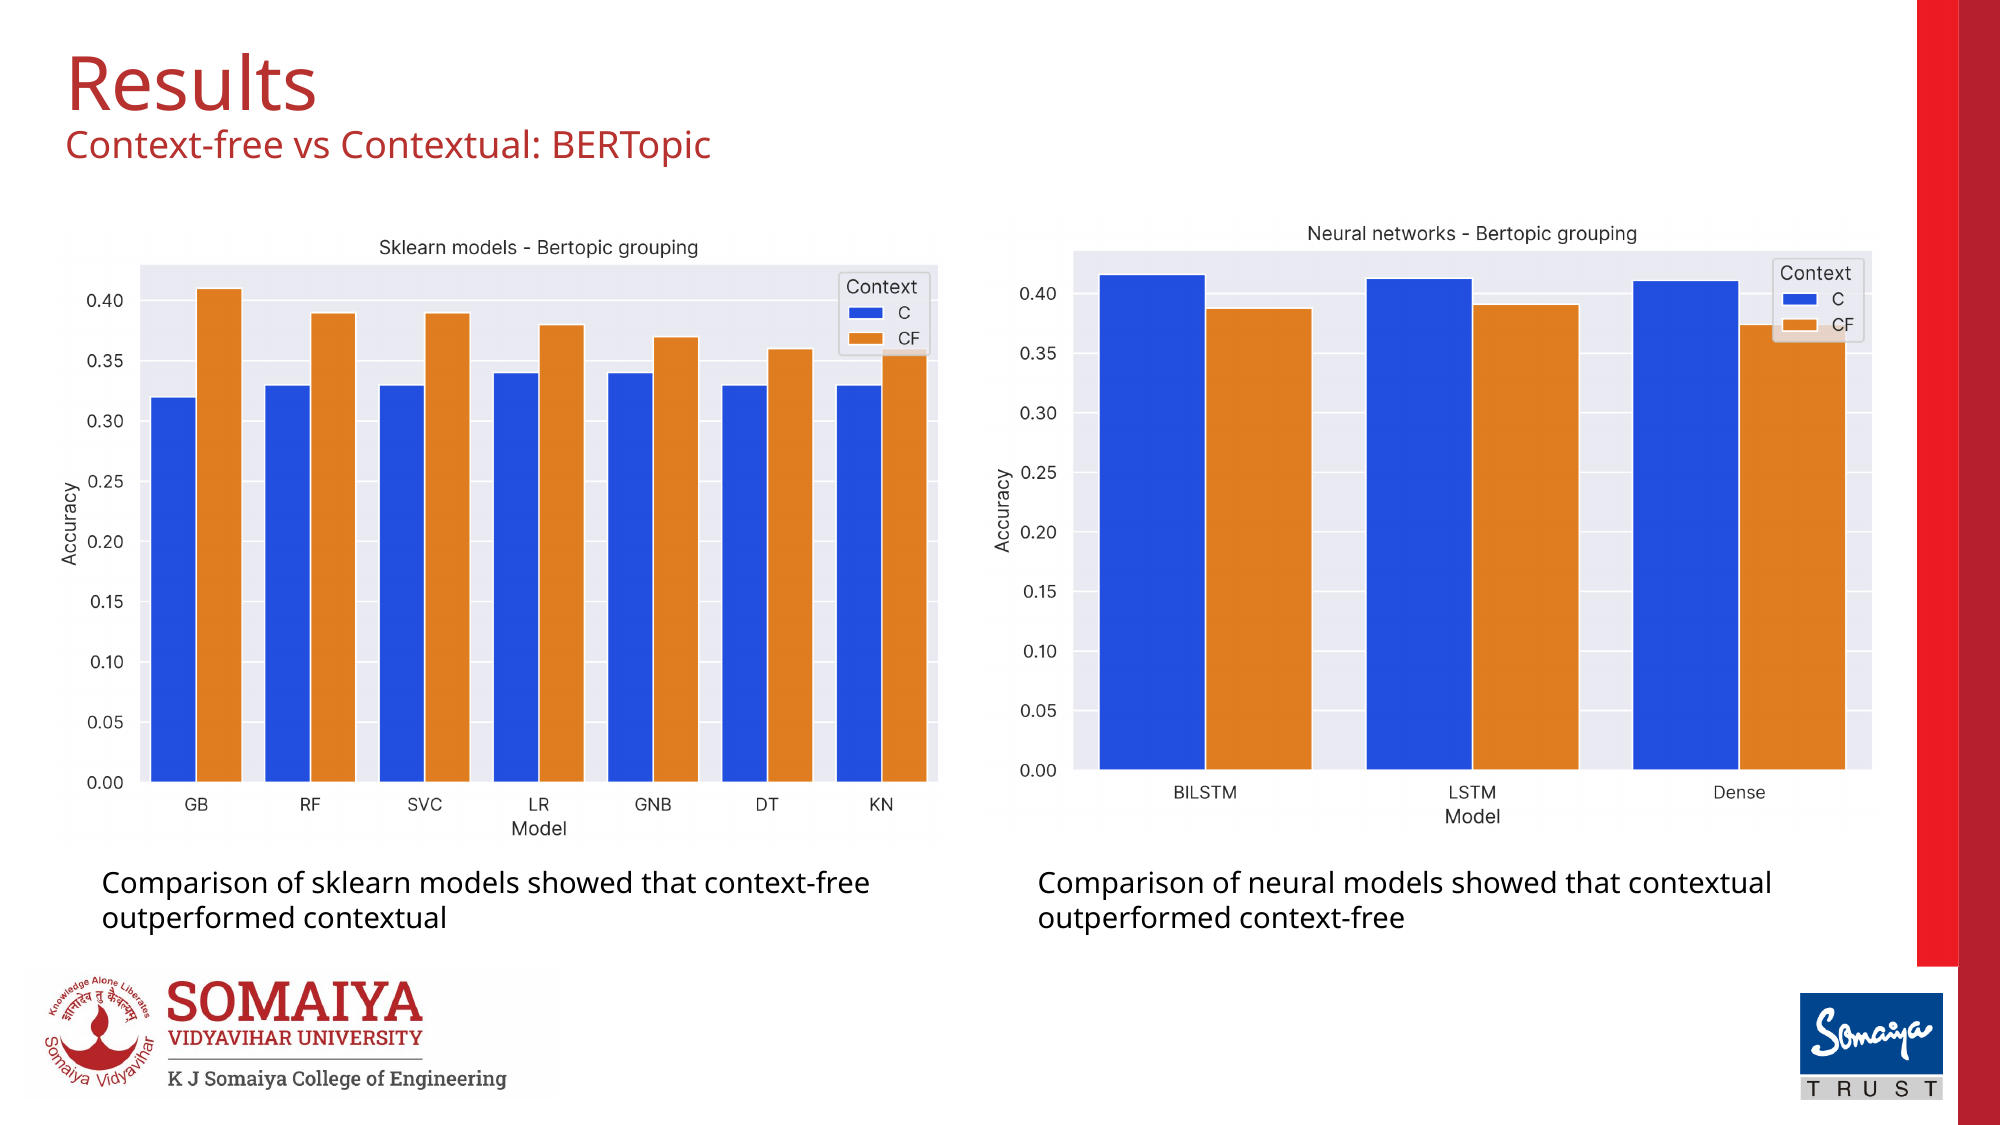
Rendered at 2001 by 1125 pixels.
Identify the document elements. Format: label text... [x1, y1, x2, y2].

picture [1799, 993, 1943, 1101]
title Results Context-free vs Contextual: BERTopic [50, 0, 1877, 215]
text_box Comparison of neural models showed that contextual outperformed context-free [1022, 849, 1833, 950]
picture [24, 966, 558, 1101]
picture [983, 214, 1884, 838]
picture [49, 228, 951, 850]
picture [1917, 0, 2000, 1125]
text_box Comparison of sklearn models showed that context-free outperformed contextual [86, 858, 897, 950]
